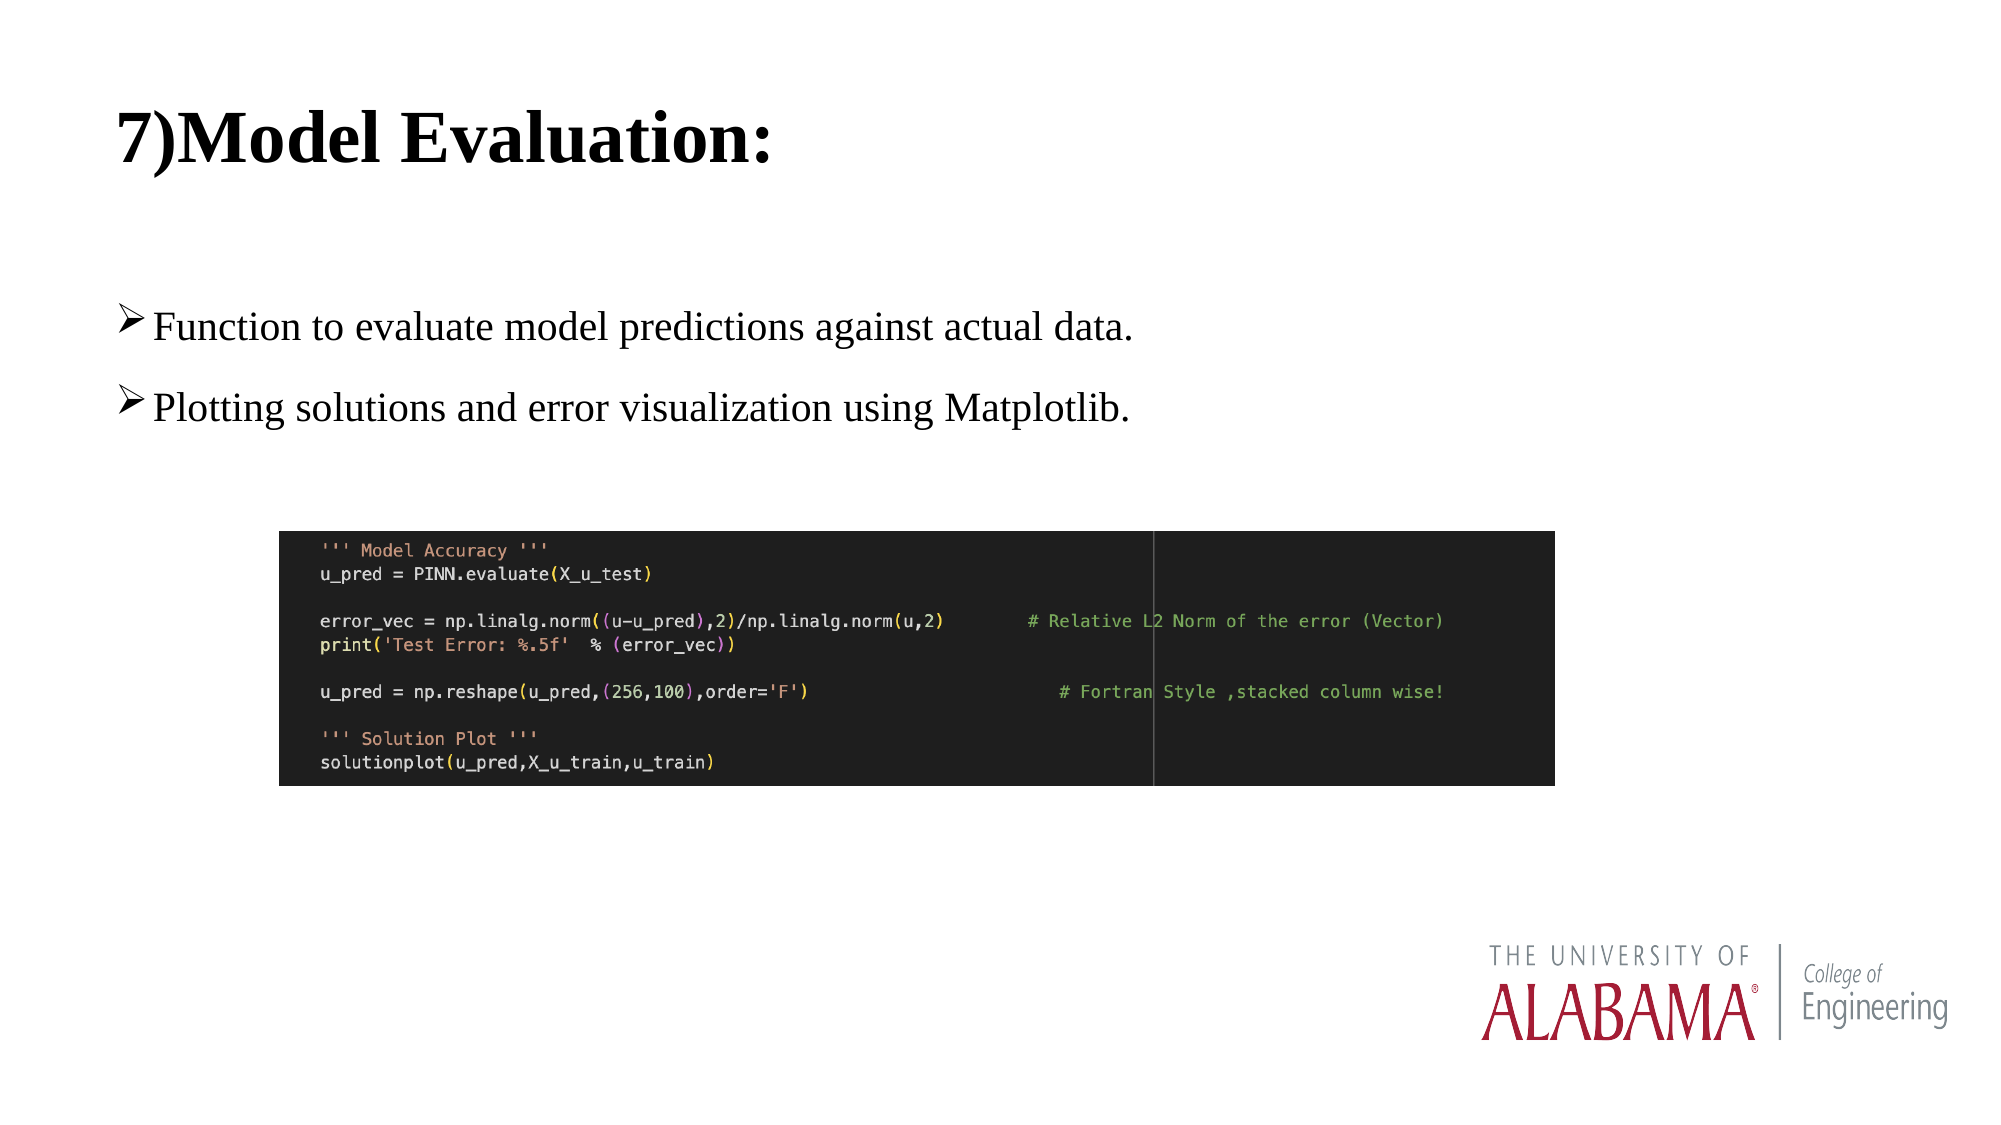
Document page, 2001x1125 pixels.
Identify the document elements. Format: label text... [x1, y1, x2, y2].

picture [1481, 944, 1947, 1041]
list Function to evaluate model predictions against actual data. Plotting solutions and error visualization using Matplotlib. [100, 281, 1849, 1035]
picture [279, 531, 1555, 786]
title 7)Model Evaluation: [100, 90, 1849, 276]
